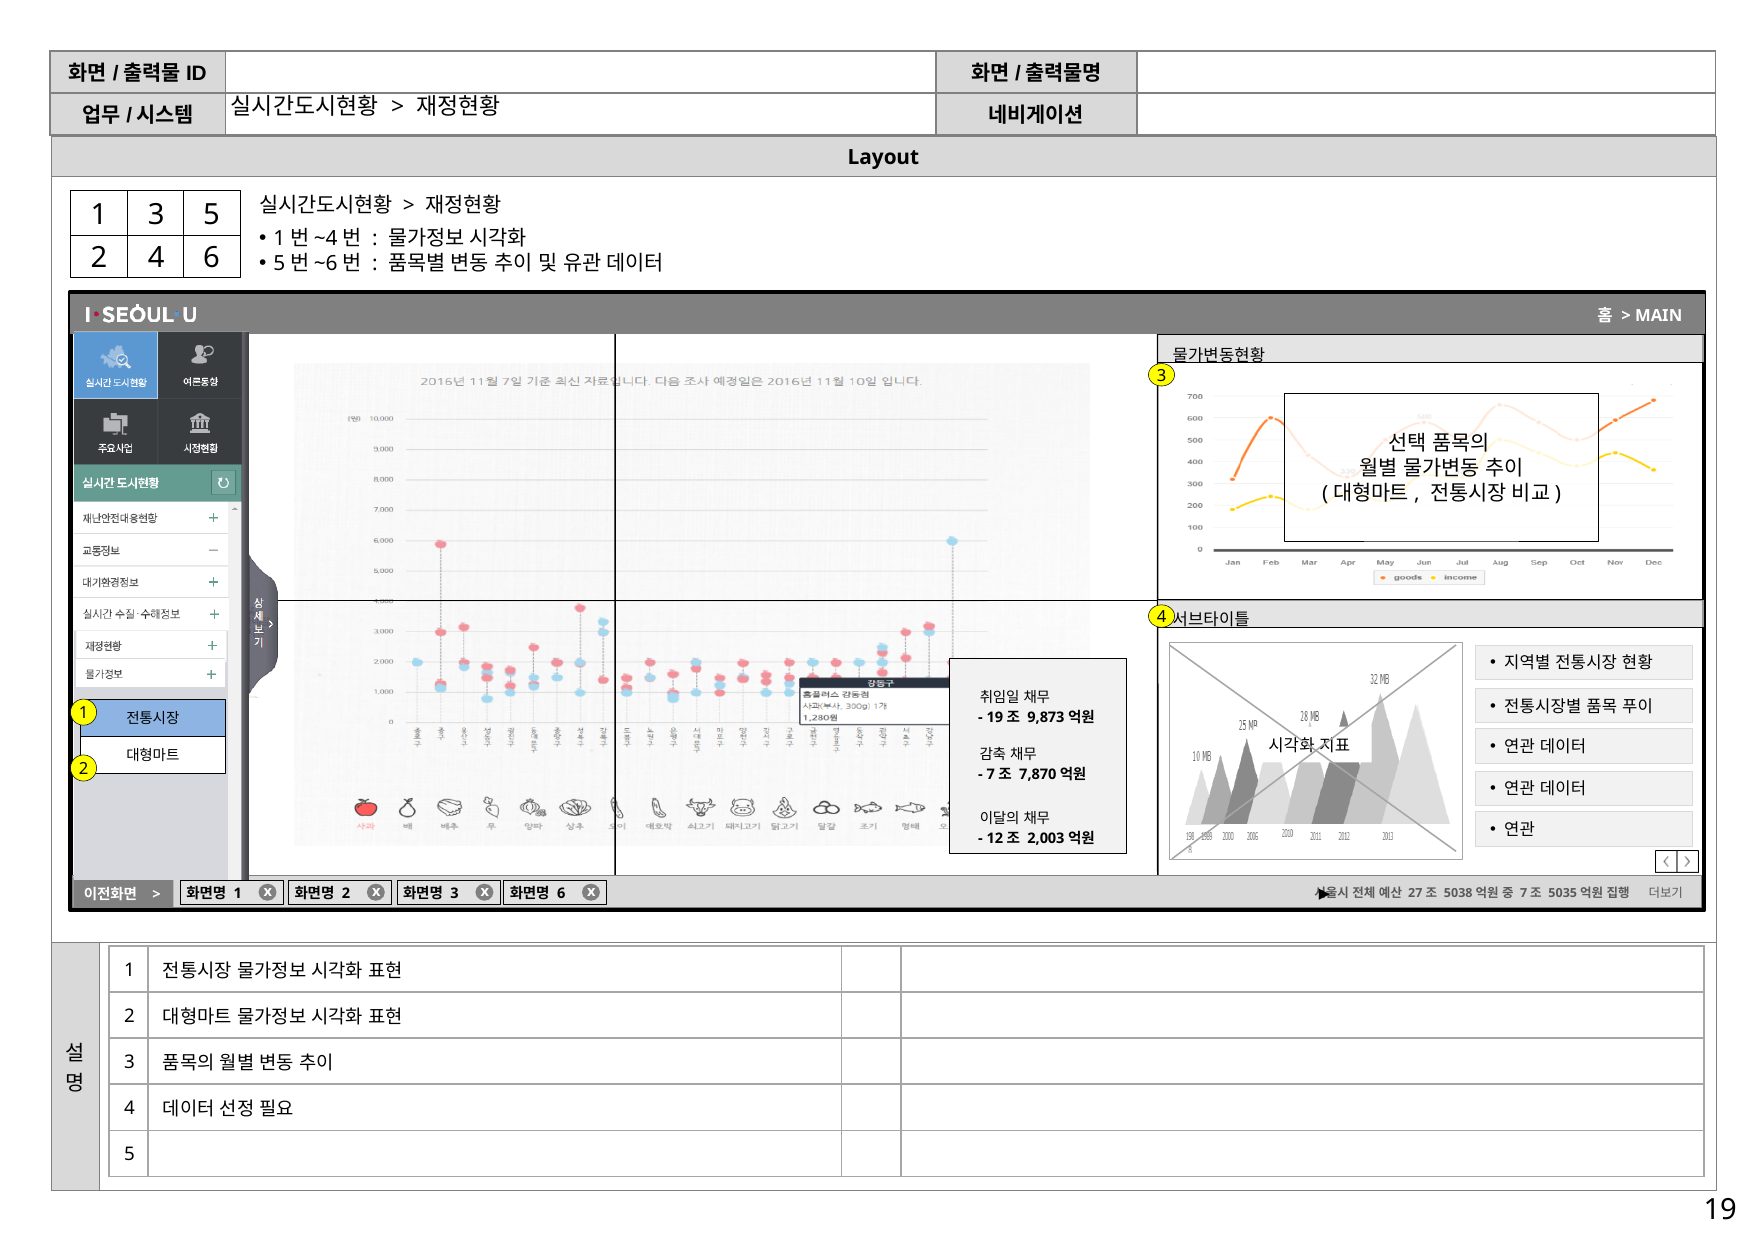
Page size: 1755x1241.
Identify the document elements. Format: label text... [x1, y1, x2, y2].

table_cell 품목의 월별 변동 추이 [149, 1039, 841, 1083]
picture [1176, 384, 1685, 589]
text_box 1번~4번 : 물가정보 시각화 5번~6번 : 품목별 변동 추이 및 유관 데이터 [244, 224, 748, 282]
text_box 2 [68, 233, 126, 280]
table_cell 3 [110, 1039, 147, 1083]
text_box 실시간도시현황 > 재정현황 [244, 183, 1704, 224]
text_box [80, 698, 226, 774]
table_header 1 [110, 947, 147, 991]
table_cell [902, 993, 1703, 1037]
text_box 실시간도시현황 > 재정현황 [215, 84, 516, 127]
text_box 4 [126, 233, 181, 280]
table_cell 데이터 선정 필요 [149, 1085, 841, 1130]
text_box 5 [181, 188, 242, 233]
picture [73, 294, 310, 880]
table_cell [842, 1085, 900, 1130]
text_box 1 [68, 188, 126, 233]
table_cell 5 [110, 1131, 147, 1176]
table_header 전통시장 물가정보 시각화 표현 [149, 947, 841, 991]
table_cell [842, 1039, 900, 1083]
table_cell [902, 1085, 1703, 1130]
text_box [1169, 641, 1699, 874]
table_cell [842, 1131, 900, 1176]
table_cell 대형마트 물가정보 시각화 표현 [149, 993, 841, 1037]
table_cell [902, 1039, 1703, 1083]
table_cell [902, 1131, 1703, 1176]
table_cell 2 [110, 993, 147, 1037]
table_header [842, 947, 900, 991]
table_header [902, 947, 1703, 991]
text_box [68, 291, 1705, 911]
table_cell [842, 993, 900, 1037]
text_box 3 [126, 188, 181, 233]
text_box 6 [181, 233, 242, 280]
table_cell [149, 1131, 841, 1176]
table_cell 4 [110, 1085, 147, 1130]
